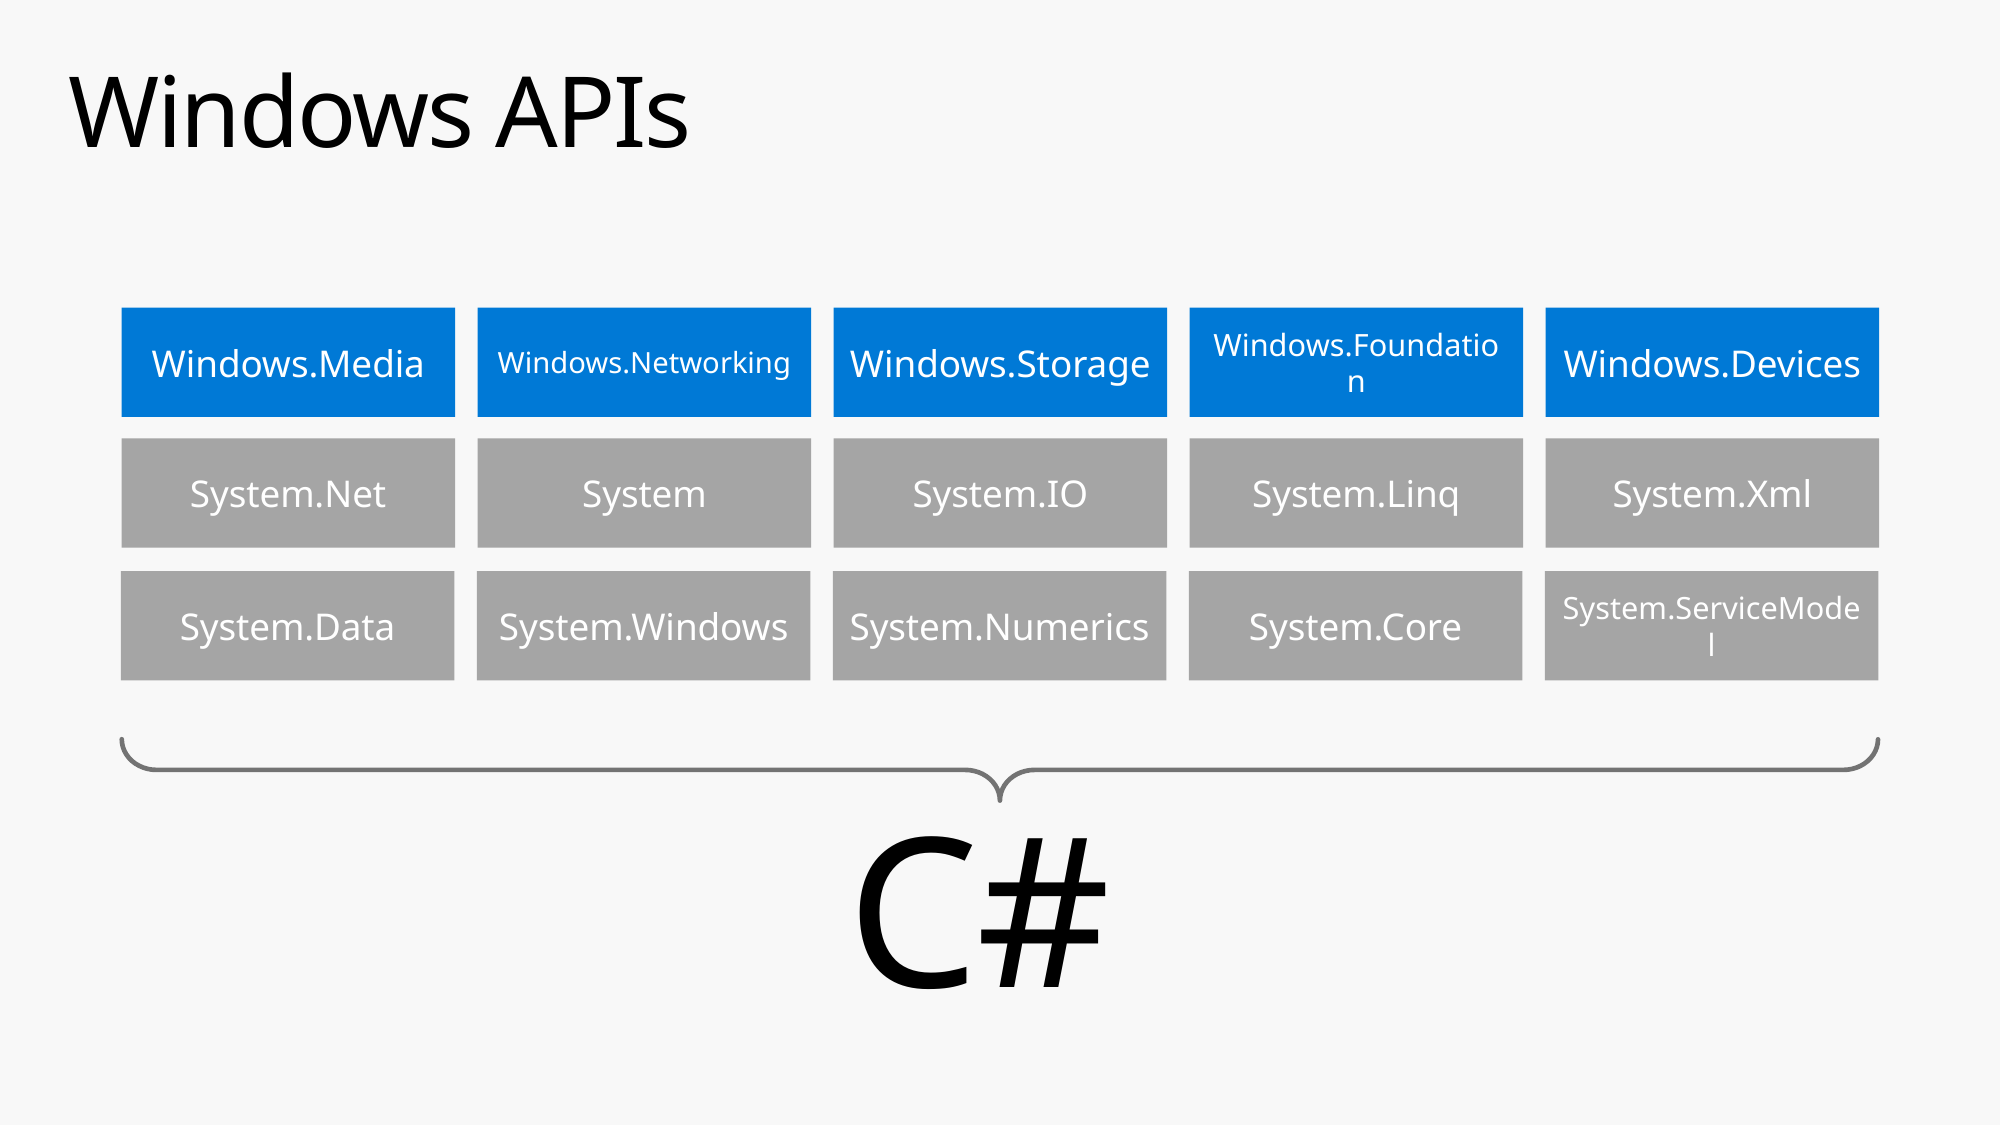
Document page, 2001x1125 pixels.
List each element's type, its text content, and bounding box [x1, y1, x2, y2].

text_box System.Net [121, 438, 456, 548]
text_box System.Core [1188, 570, 1523, 681]
text_box Windows.Media [121, 307, 456, 418]
text_box Windows.Devices [1545, 307, 1880, 418]
text_box System.ServiceModel [1544, 570, 1879, 681]
title Windows APIs [44, 47, 1957, 196]
text_box System.Windows [476, 570, 811, 681]
text_box [121, 738, 1879, 800]
text_box System.Data [120, 570, 455, 681]
text_box Windows.Networking [477, 307, 812, 418]
text_box System.Numerics [832, 570, 1167, 681]
text_box System.Xml [1545, 438, 1880, 548]
text_box Windows.Foundation [1189, 307, 1524, 418]
text_box System.IO [833, 438, 1168, 548]
text_box System.Linq [1189, 438, 1524, 548]
text_box Windows.Storage [833, 307, 1168, 418]
text_box C# [832, 800, 1126, 1041]
text_box System [477, 438, 812, 548]
